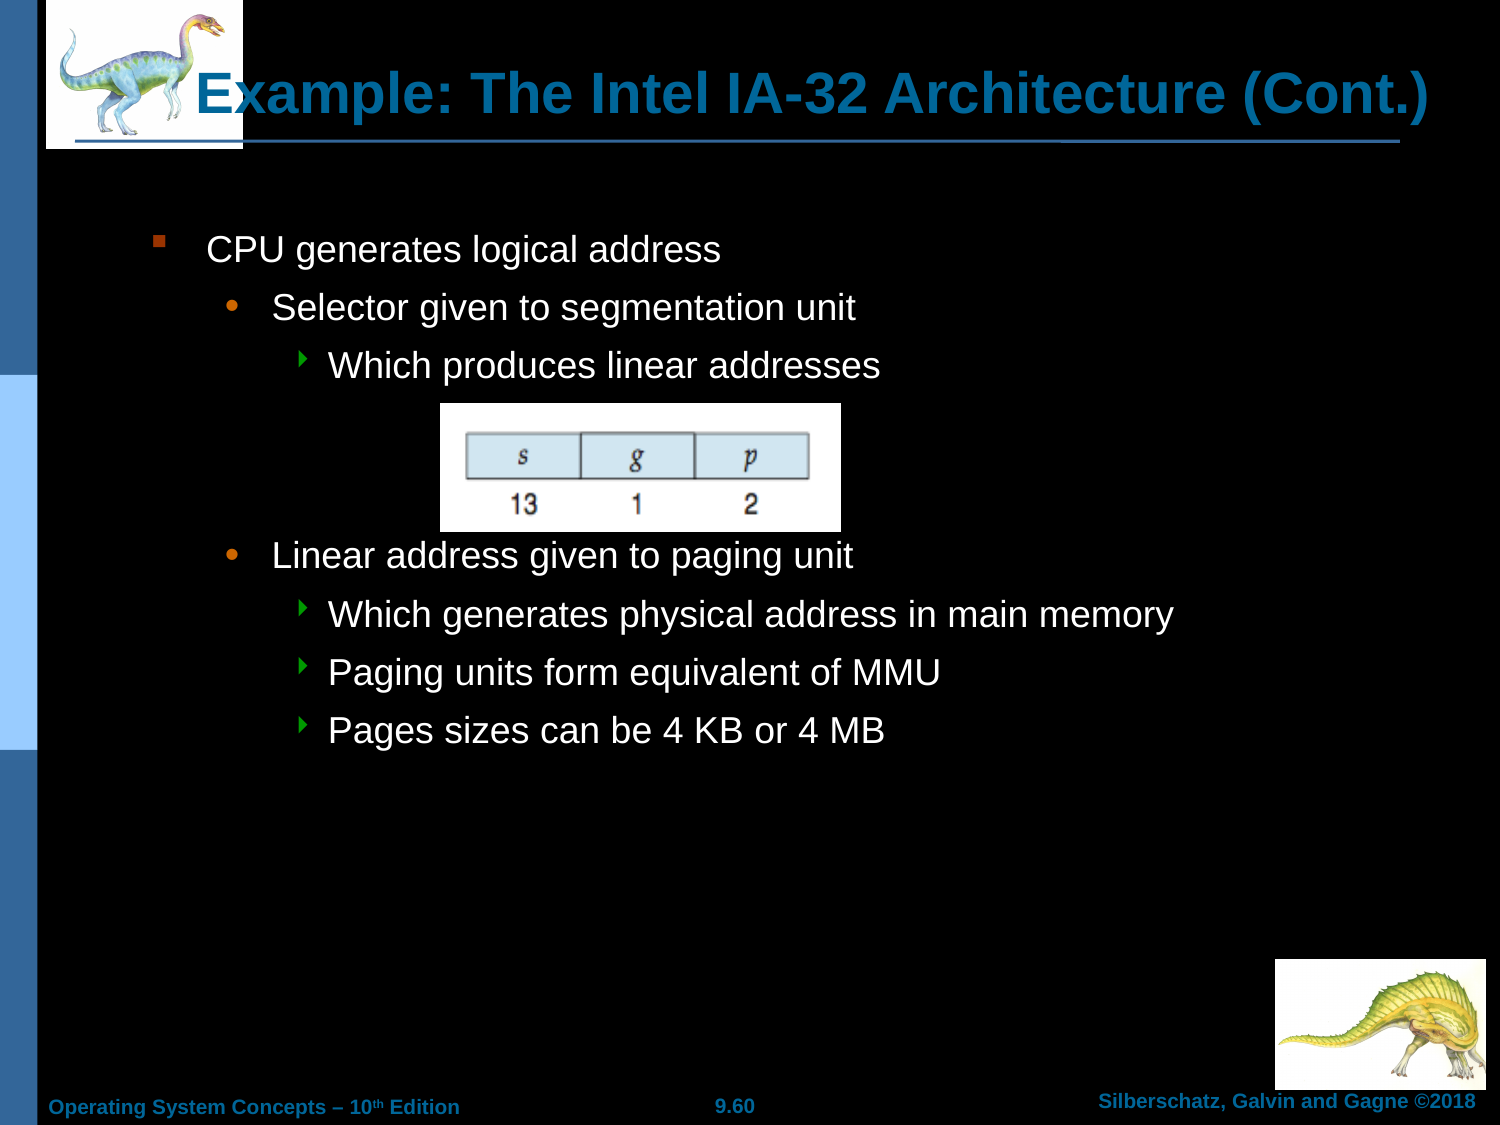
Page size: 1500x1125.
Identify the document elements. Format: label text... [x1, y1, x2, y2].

picture [1275, 959, 1486, 1090]
picture [46, 0, 243, 149]
title Example: The Intel IA-32 Architecture (Cont.) [145, 37, 1482, 133]
list CPU generates logical address Selector given to segmentation unit Which produces linear addresses Linear address given to paging unit Which generates physical address in main memory Paging units form equivalent of MMU Pages sizes can be 4 KB or 4 MB [134, 217, 1395, 961]
picture [440, 403, 841, 533]
